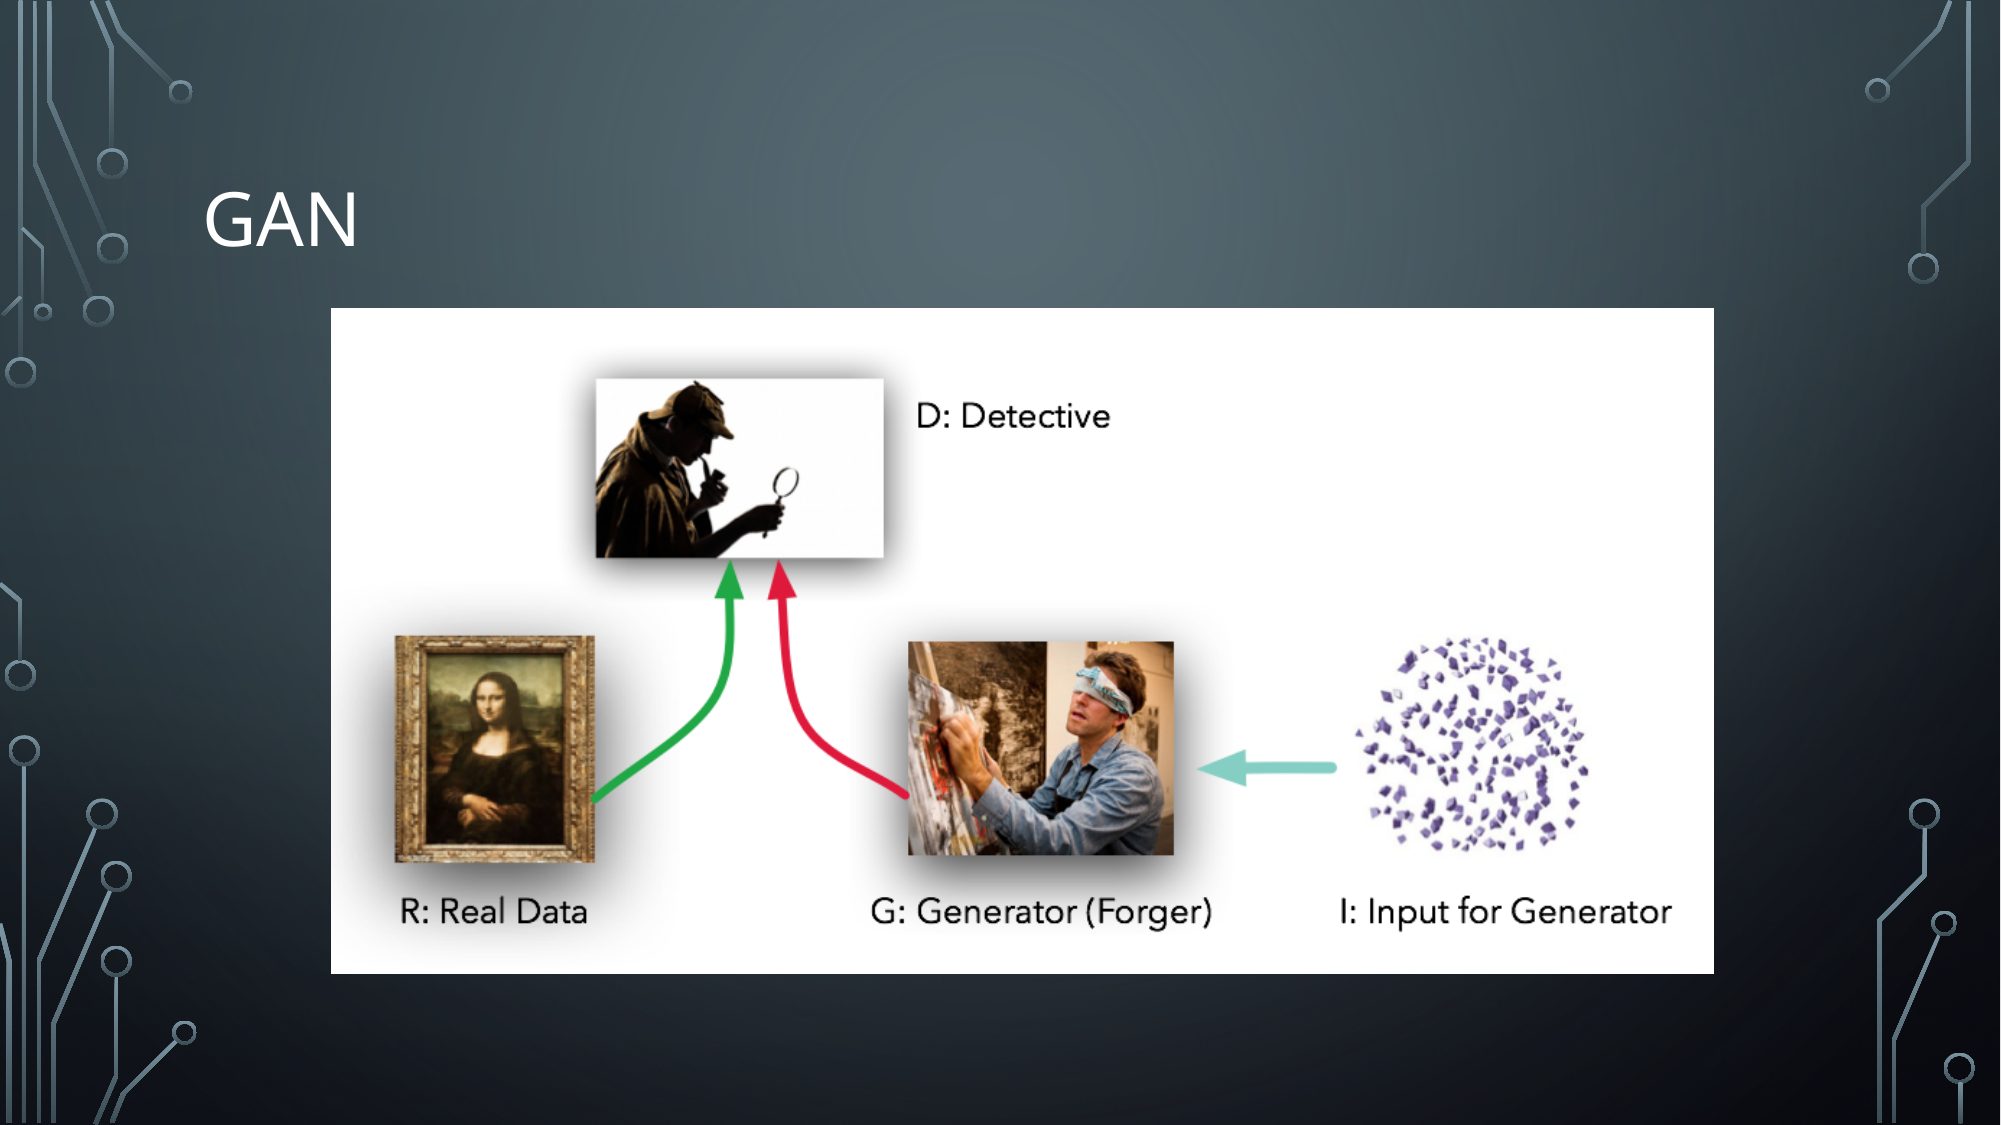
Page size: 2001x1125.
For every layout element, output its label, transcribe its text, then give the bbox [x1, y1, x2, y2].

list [331, 308, 1714, 974]
title GAN [187, 101, 1813, 344]
